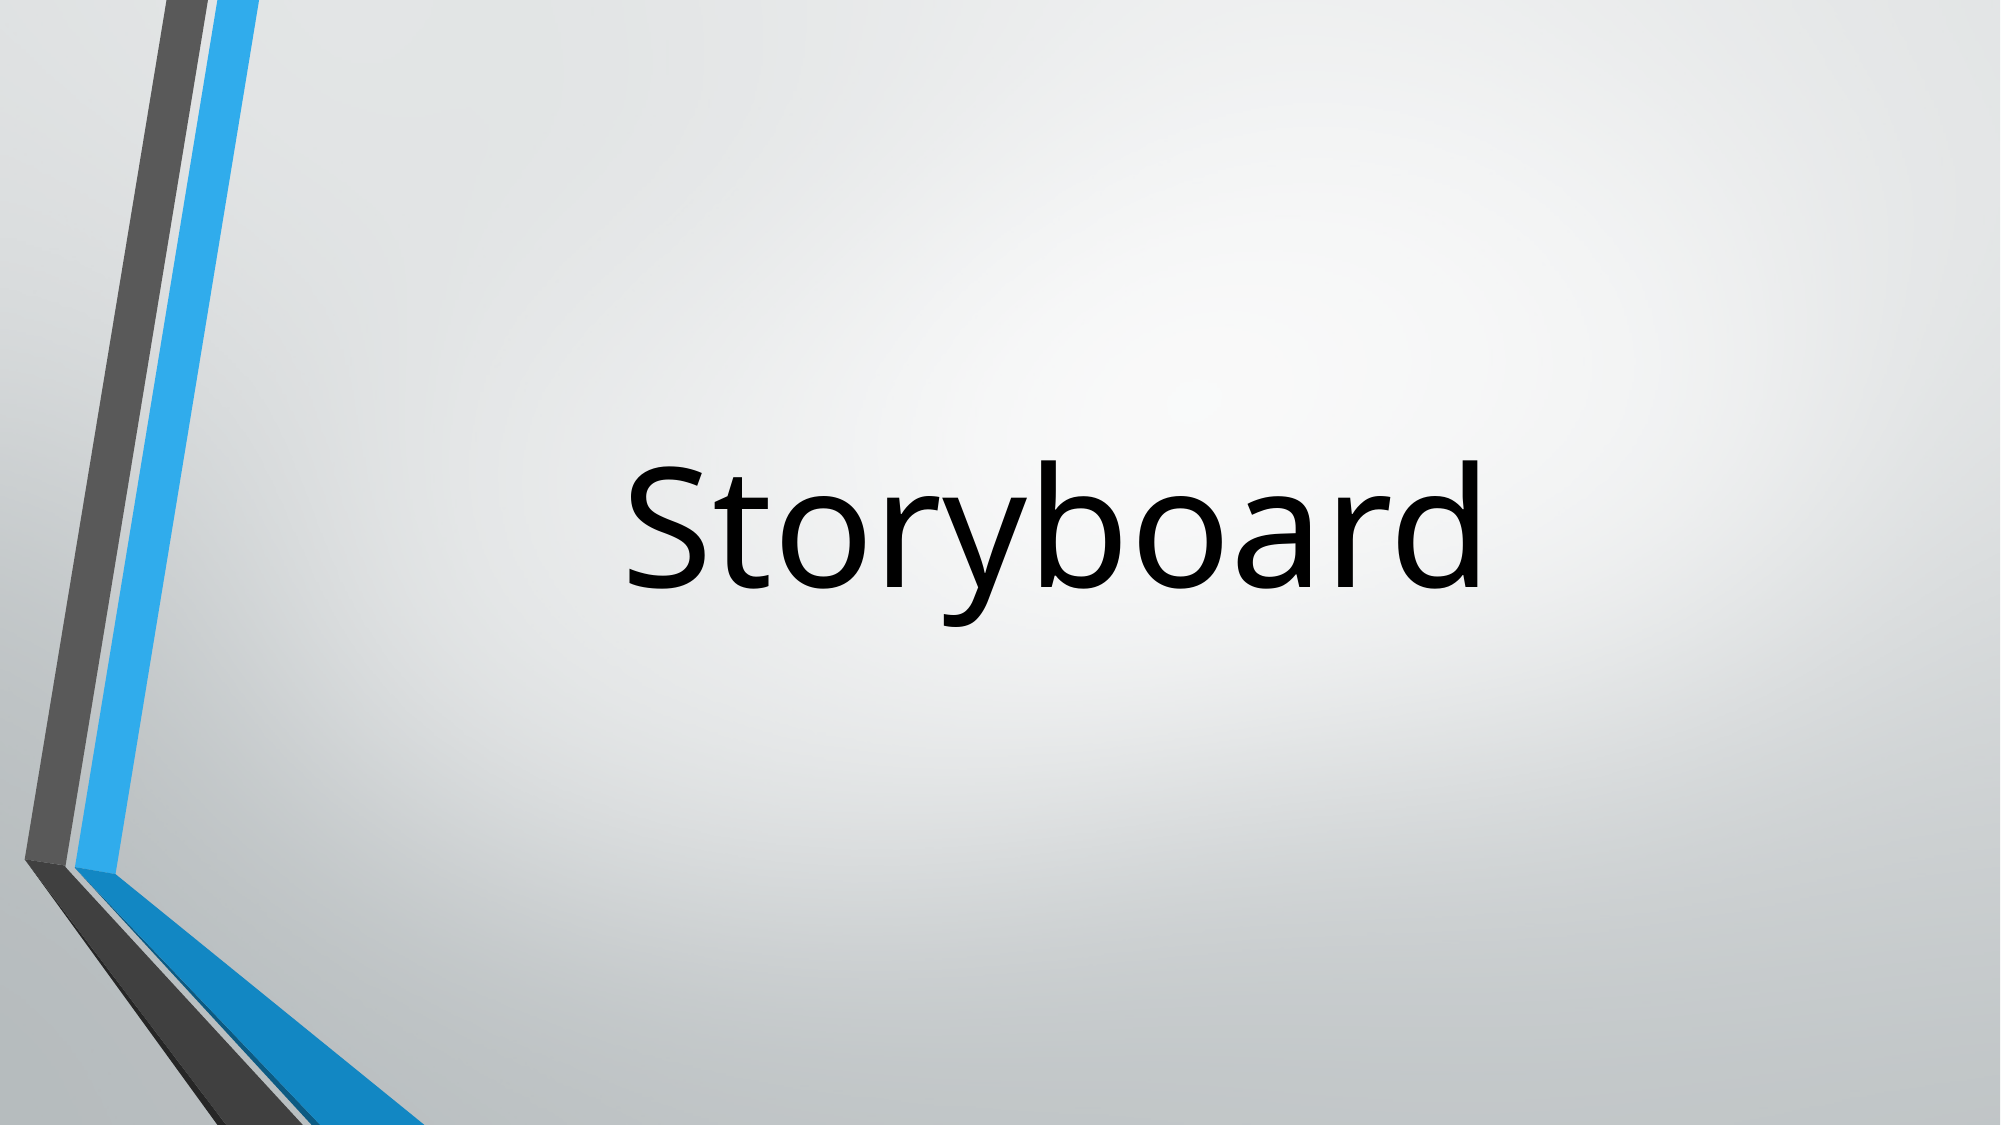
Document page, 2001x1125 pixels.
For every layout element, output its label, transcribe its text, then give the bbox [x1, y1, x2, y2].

title Storyboard [235, 377, 1879, 665]
